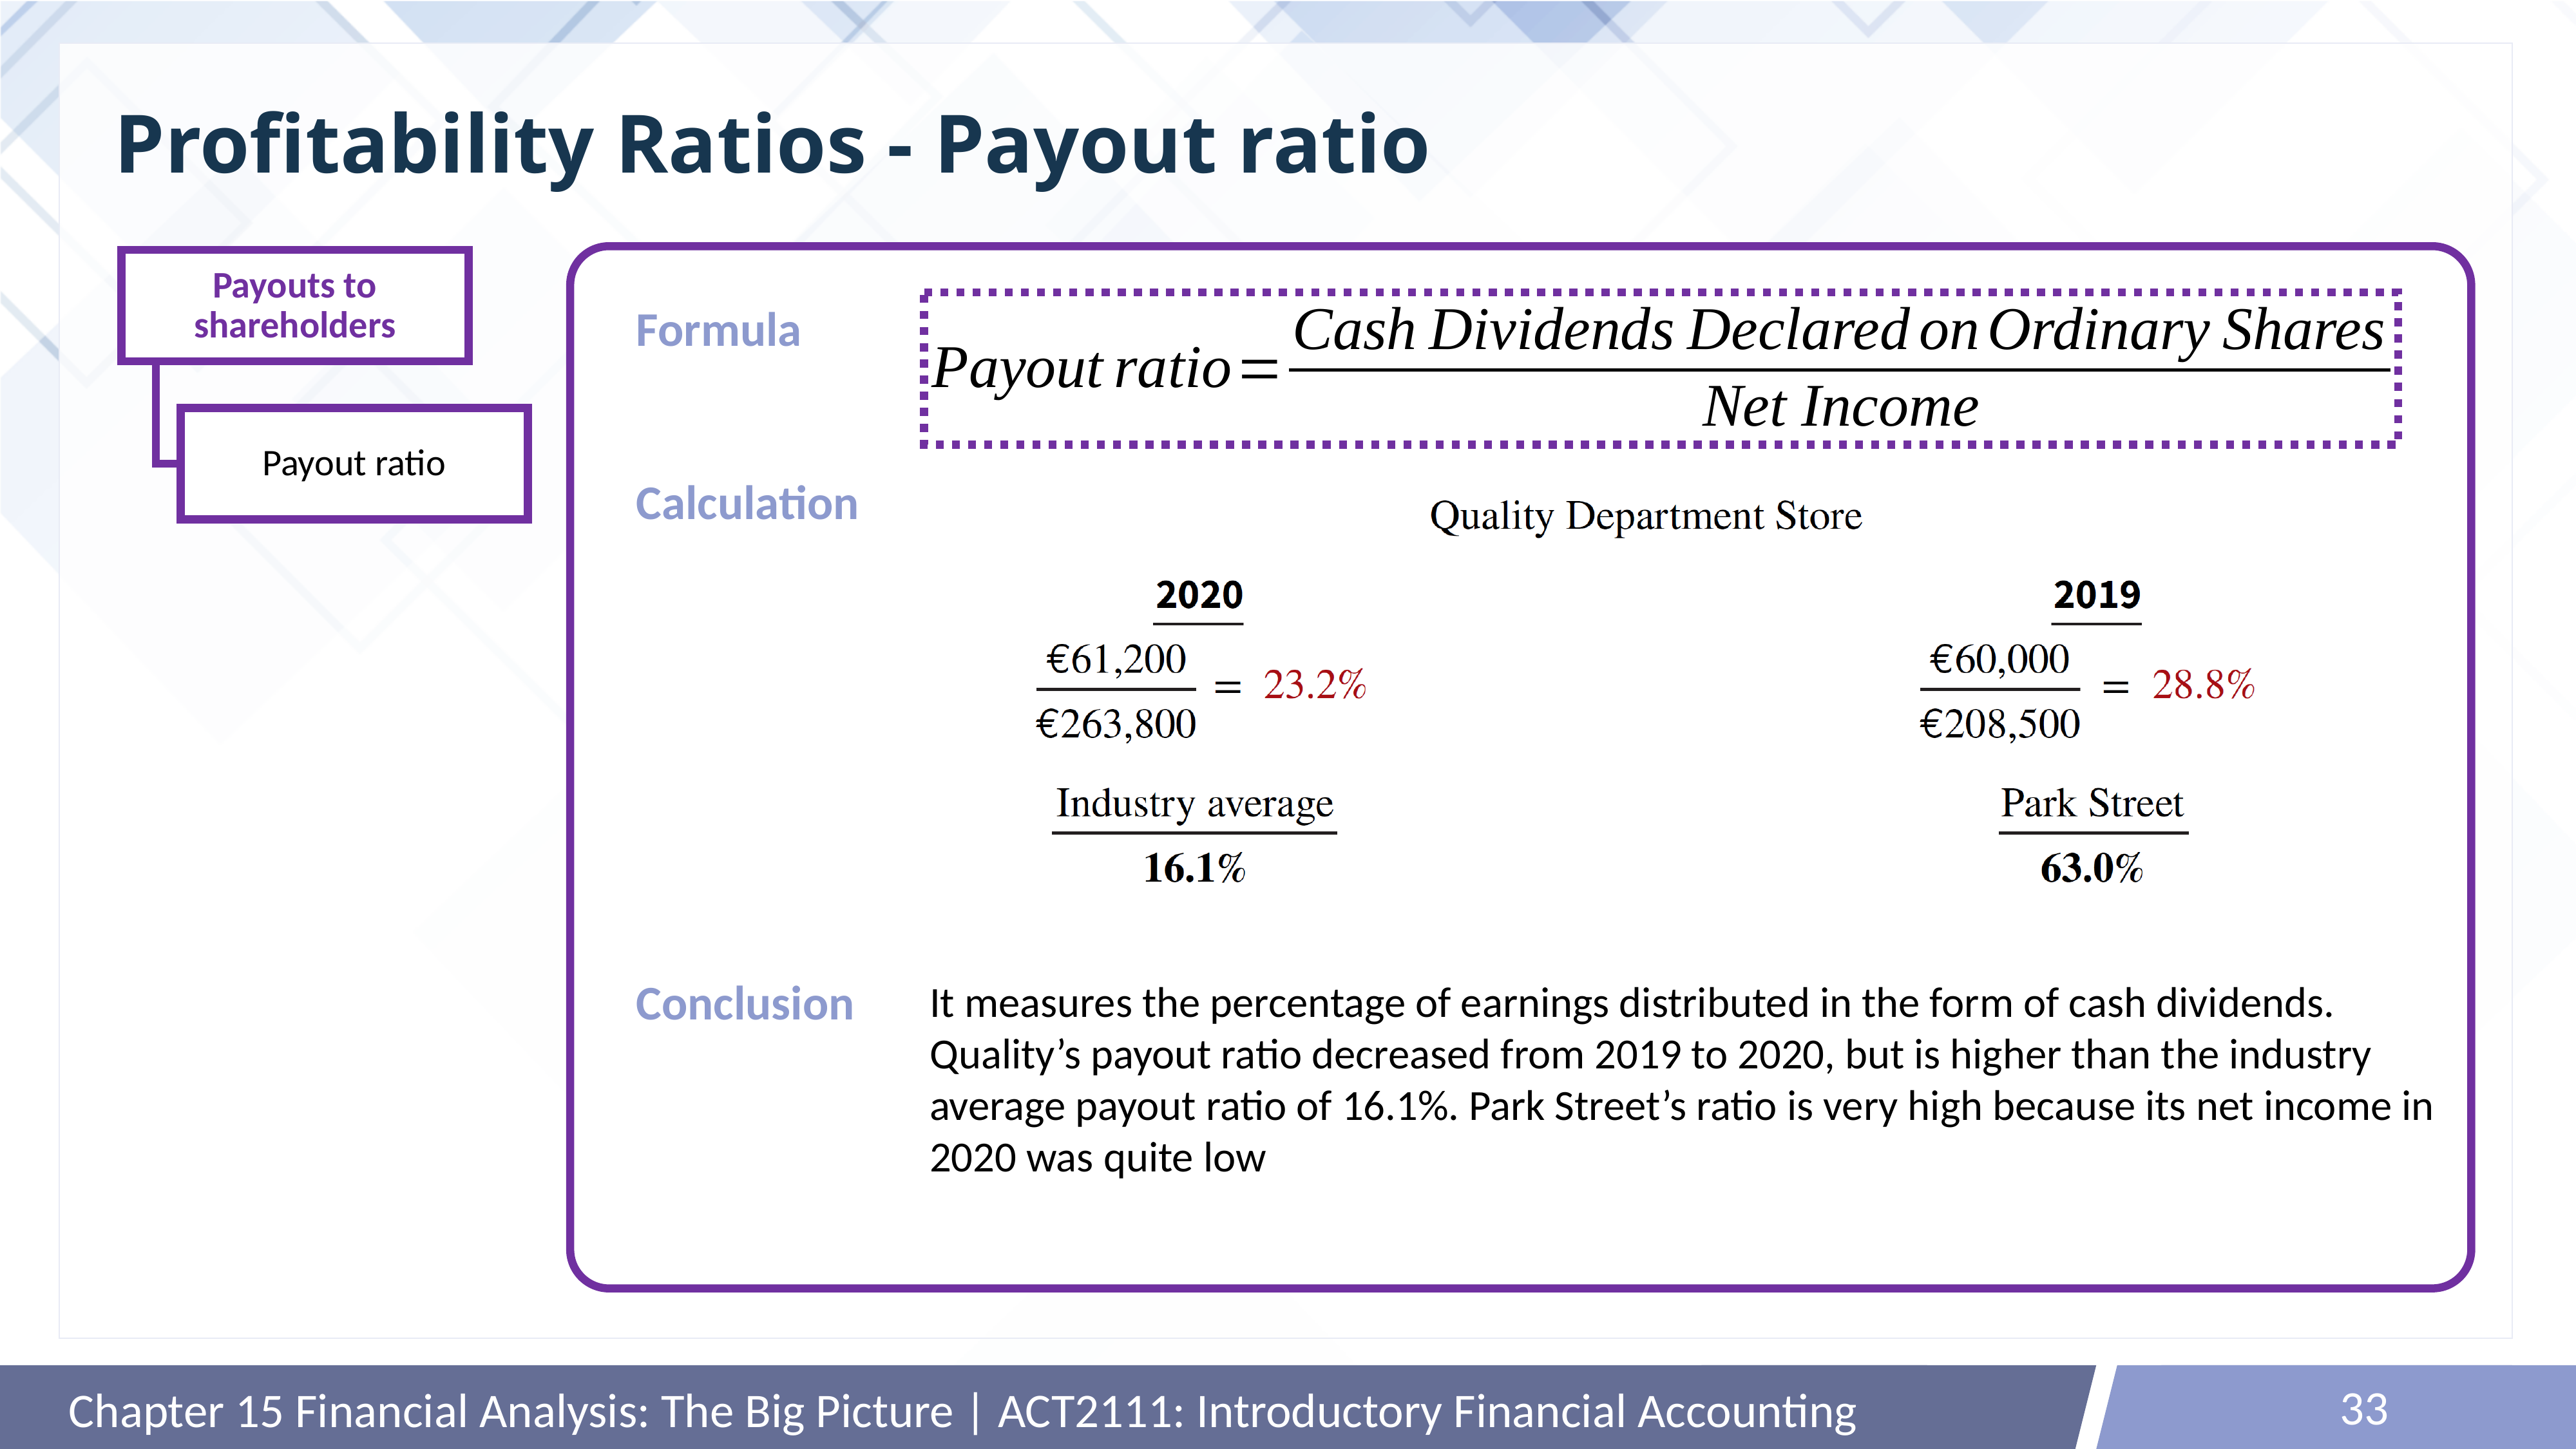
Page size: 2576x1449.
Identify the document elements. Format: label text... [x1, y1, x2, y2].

text_box Calculation [626, 466, 884, 535]
text_box [569, 245, 2472, 1289]
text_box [180, 408, 528, 520]
picture [2075, 1444, 2097, 1449]
picture [3, 2, 2574, 1367]
footer Chapter 15 Financial Analysis: The Big Picture | ACT2111: Introductory Financial Accounting [59, 1367, 2050, 1449]
text_box It measures the percentage of earnings distributed in the form of cash dividends. Quality’s payout ratio decreased from 2019 to 2020, but is higher than the industry average payout ratio of 16.1%. Park Street’s ratio is very high because its net income in 2020 was quite low [914, 966, 2462, 1189]
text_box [121, 250, 469, 361]
text_box Conclusion [626, 967, 884, 1034]
text_box [155, 365, 177, 464]
slide_number 33 [1819, 1367, 2399, 1444]
title Profitability Ratios - Payout ratio [104, 77, 2461, 218]
text_box Formula [627, 293, 846, 361]
